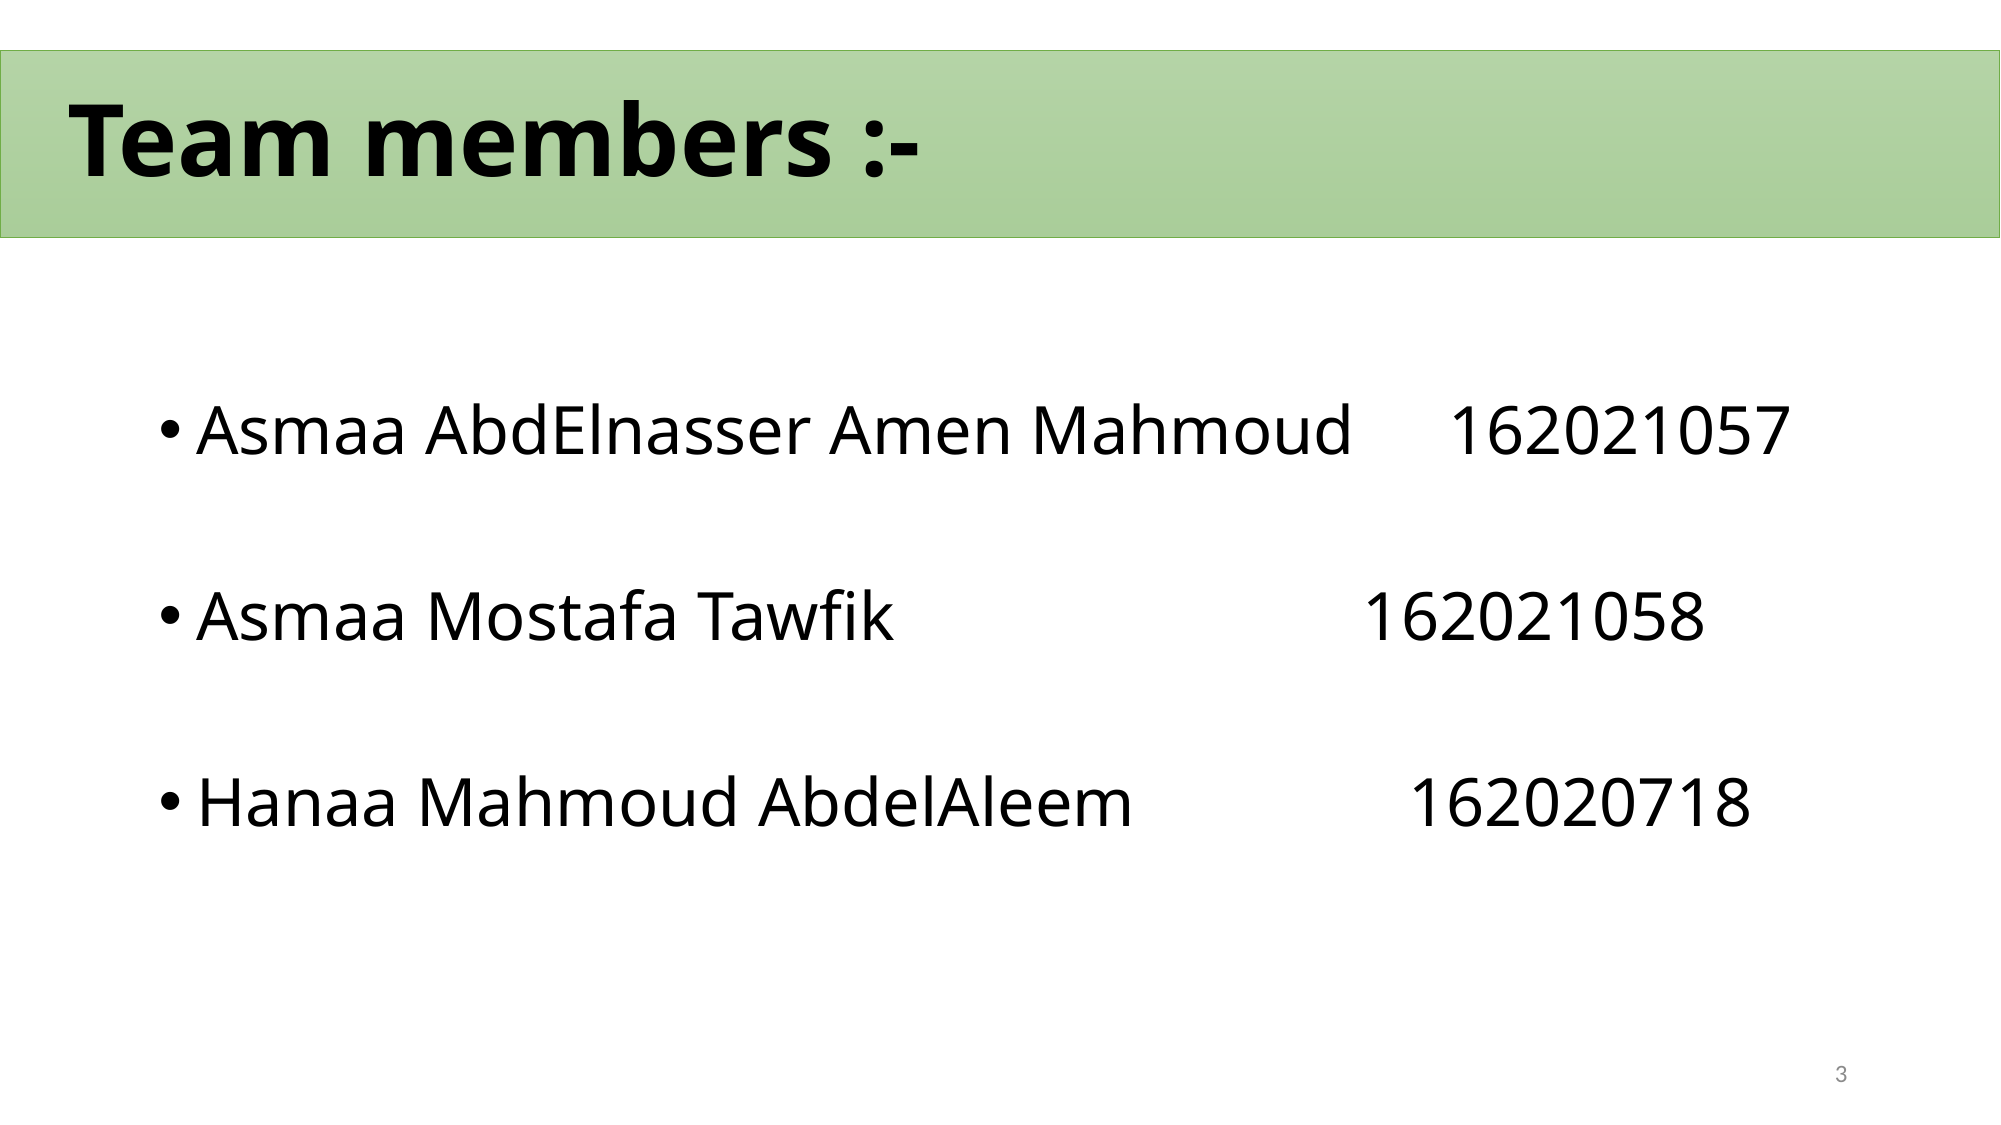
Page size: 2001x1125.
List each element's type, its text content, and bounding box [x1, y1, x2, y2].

title Team members :- [0, 50, 2000, 238]
list Asmaa AbdElnasser Amen Mahmoud 162021057 Asmaa Mostafa Tawfik 162021058 Hanaa Mahmoud AbdelAleem 162020718 [143, 288, 1857, 1003]
slide_number 3 [1412, 1042, 1863, 1103]
